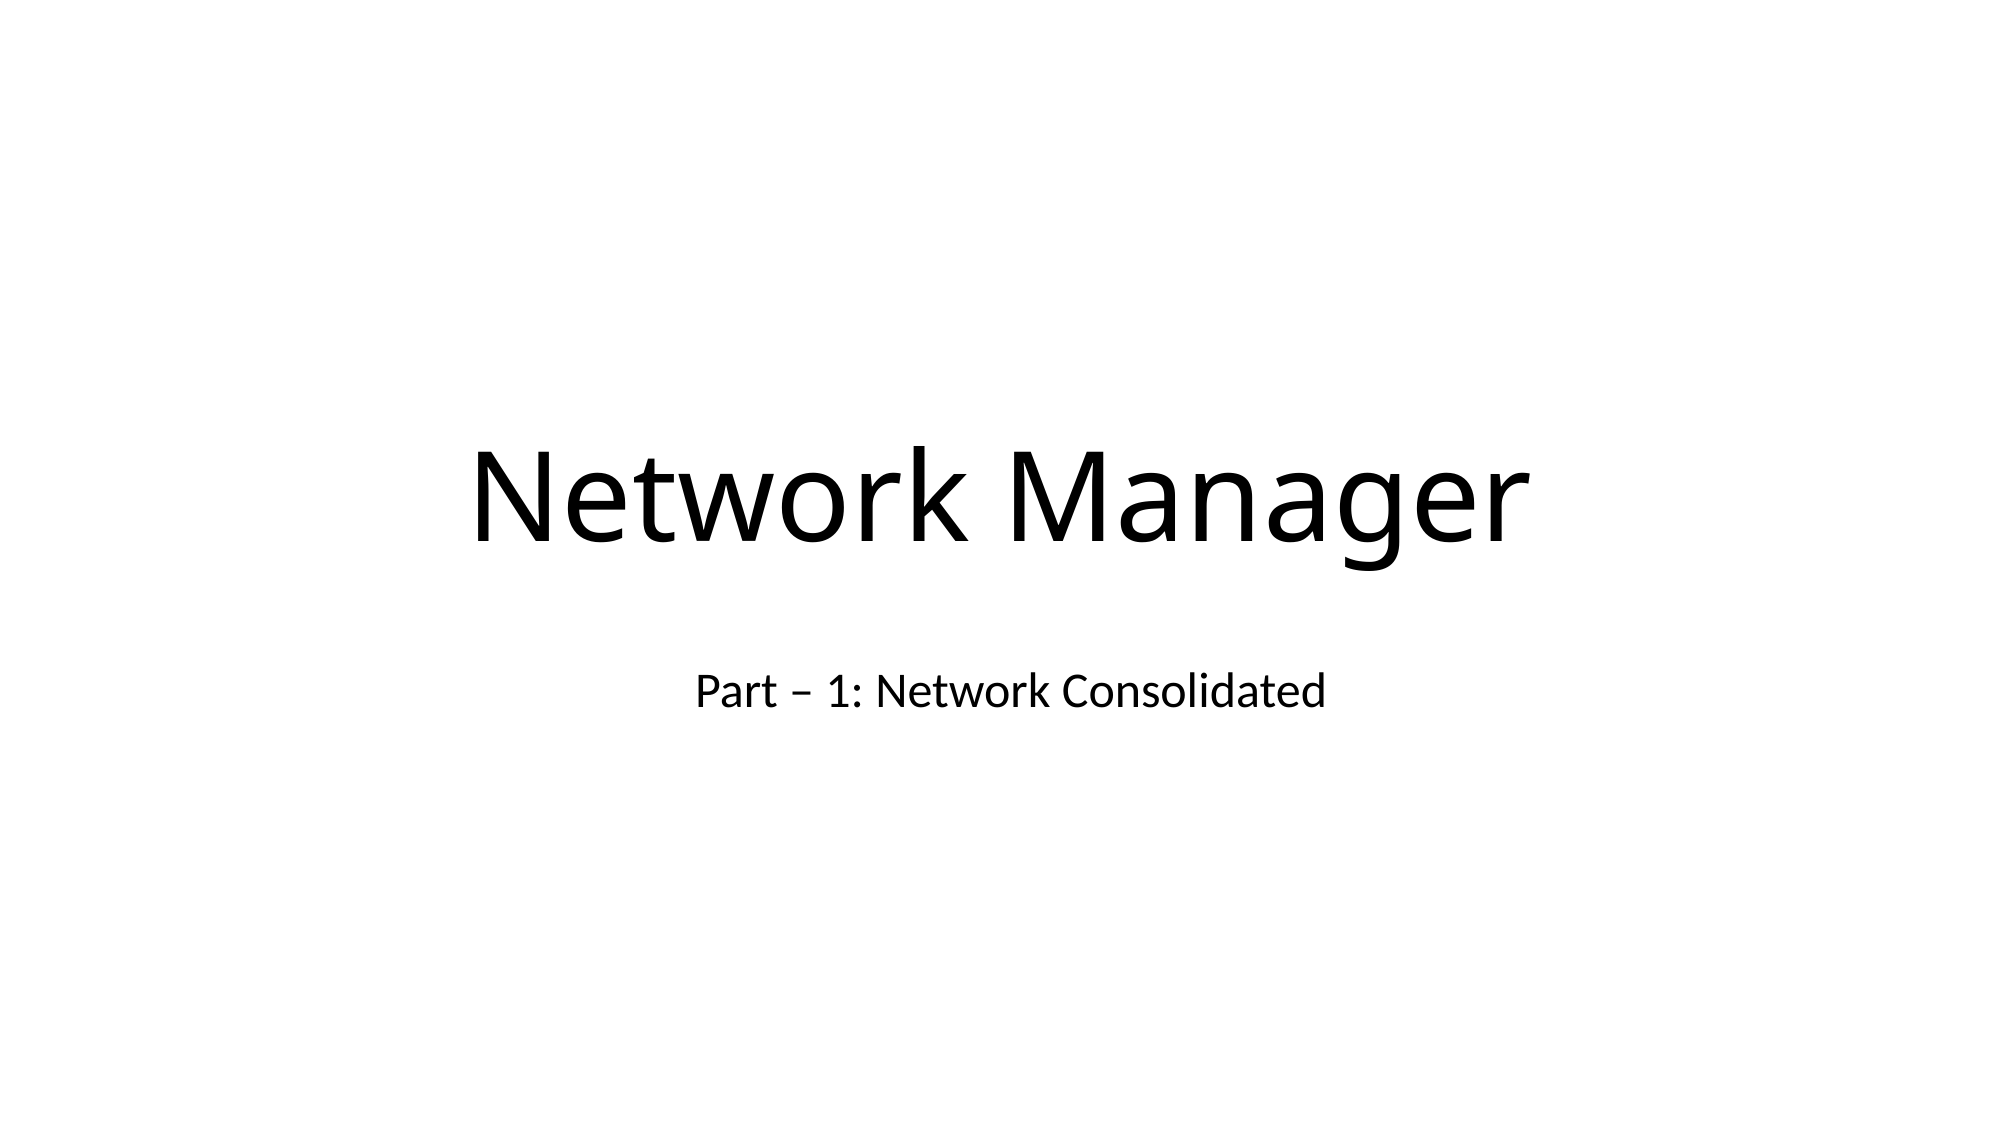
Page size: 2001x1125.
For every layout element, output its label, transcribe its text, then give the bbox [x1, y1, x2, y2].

title Network Manager [249, 184, 1750, 576]
subtitle Part – 1: Network Consolidated [261, 656, 1761, 739]
